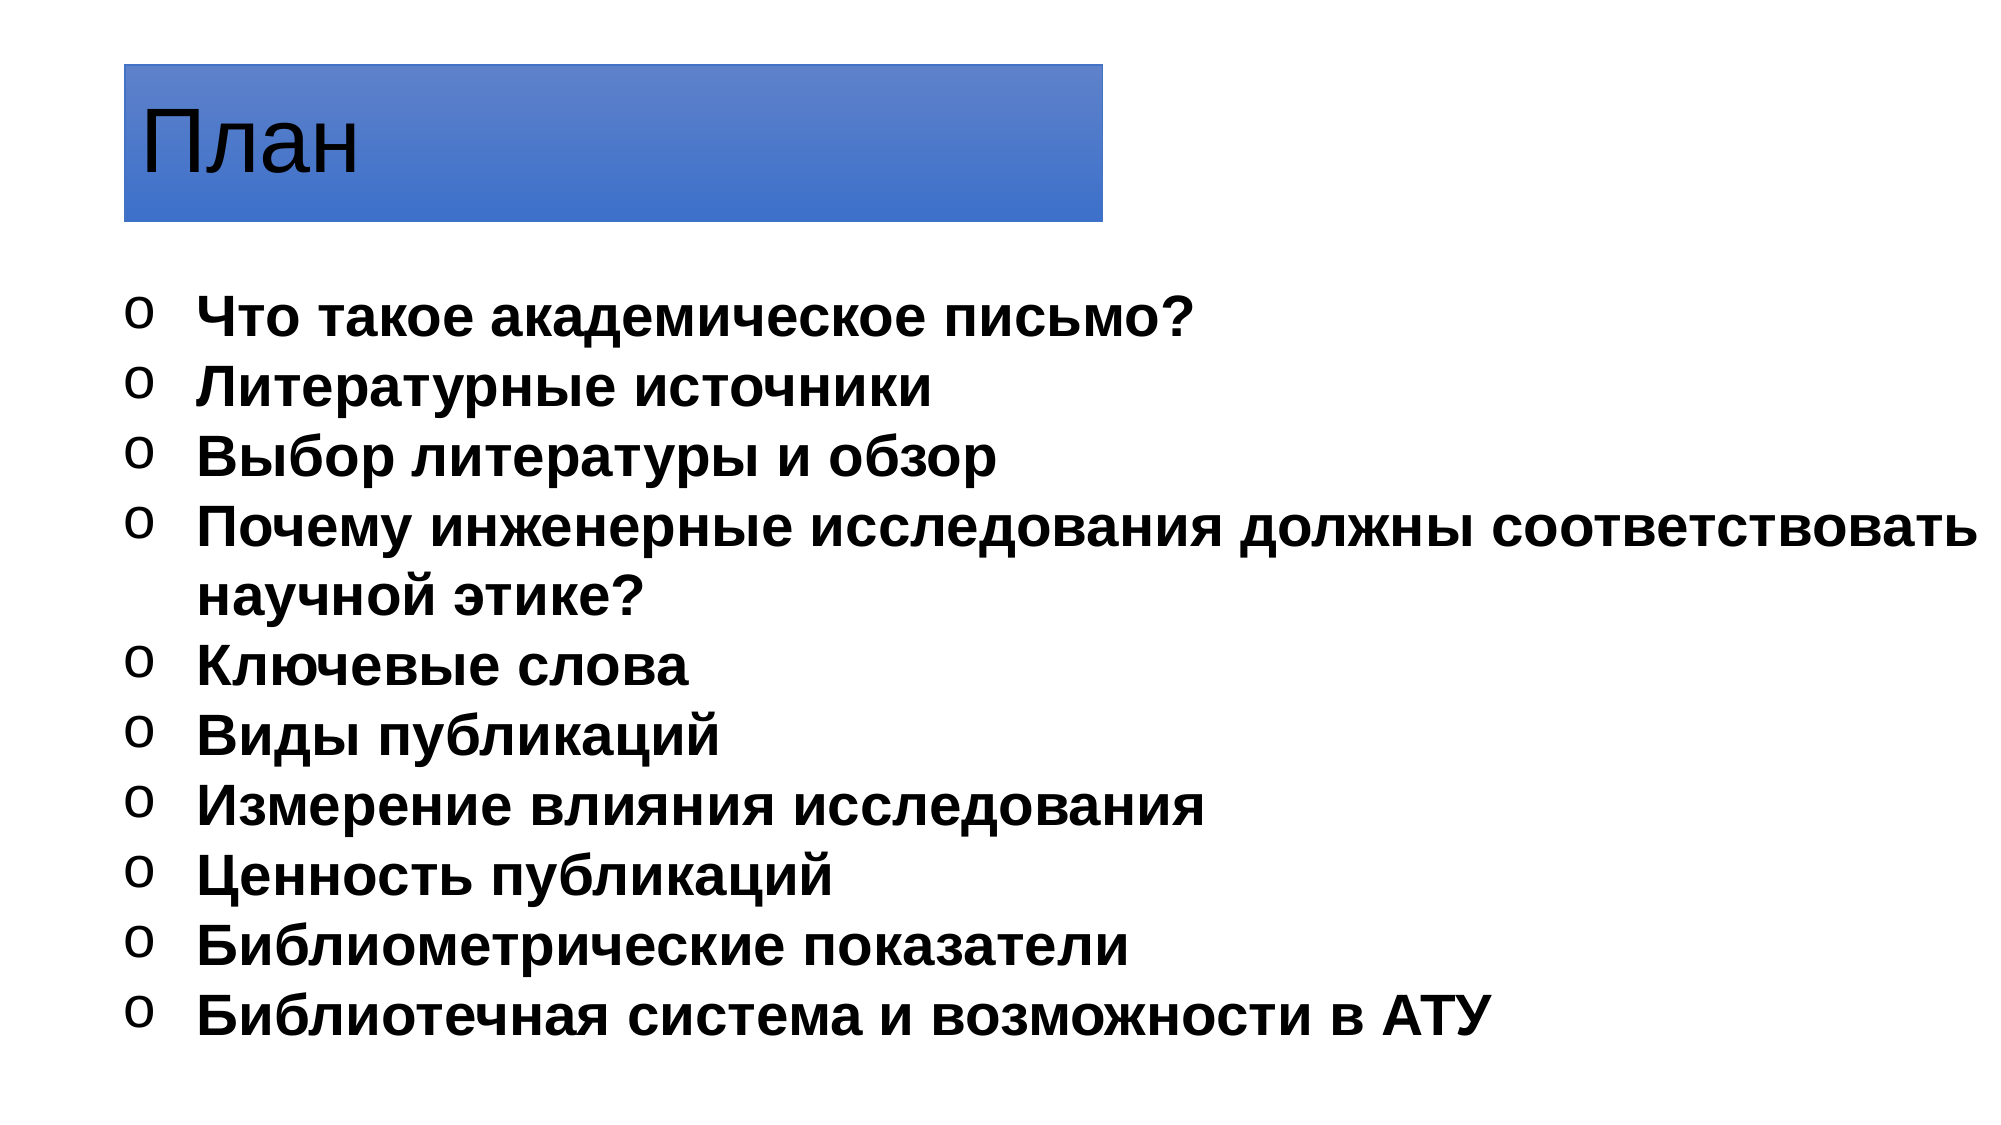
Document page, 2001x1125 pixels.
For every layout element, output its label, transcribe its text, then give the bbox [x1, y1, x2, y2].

title План [125, 65, 1103, 222]
list Что такое академическое письмо? Литературные источники Выбор литературы и обзор Почему инженерные исследования должны соответствовать научной этике? Ключевые слова Виды публикаций Измерение влияния исследования Ценность публикаций Библиометрические показатели Библиотечная система и возможности в АТУ [106, 270, 2000, 1091]
